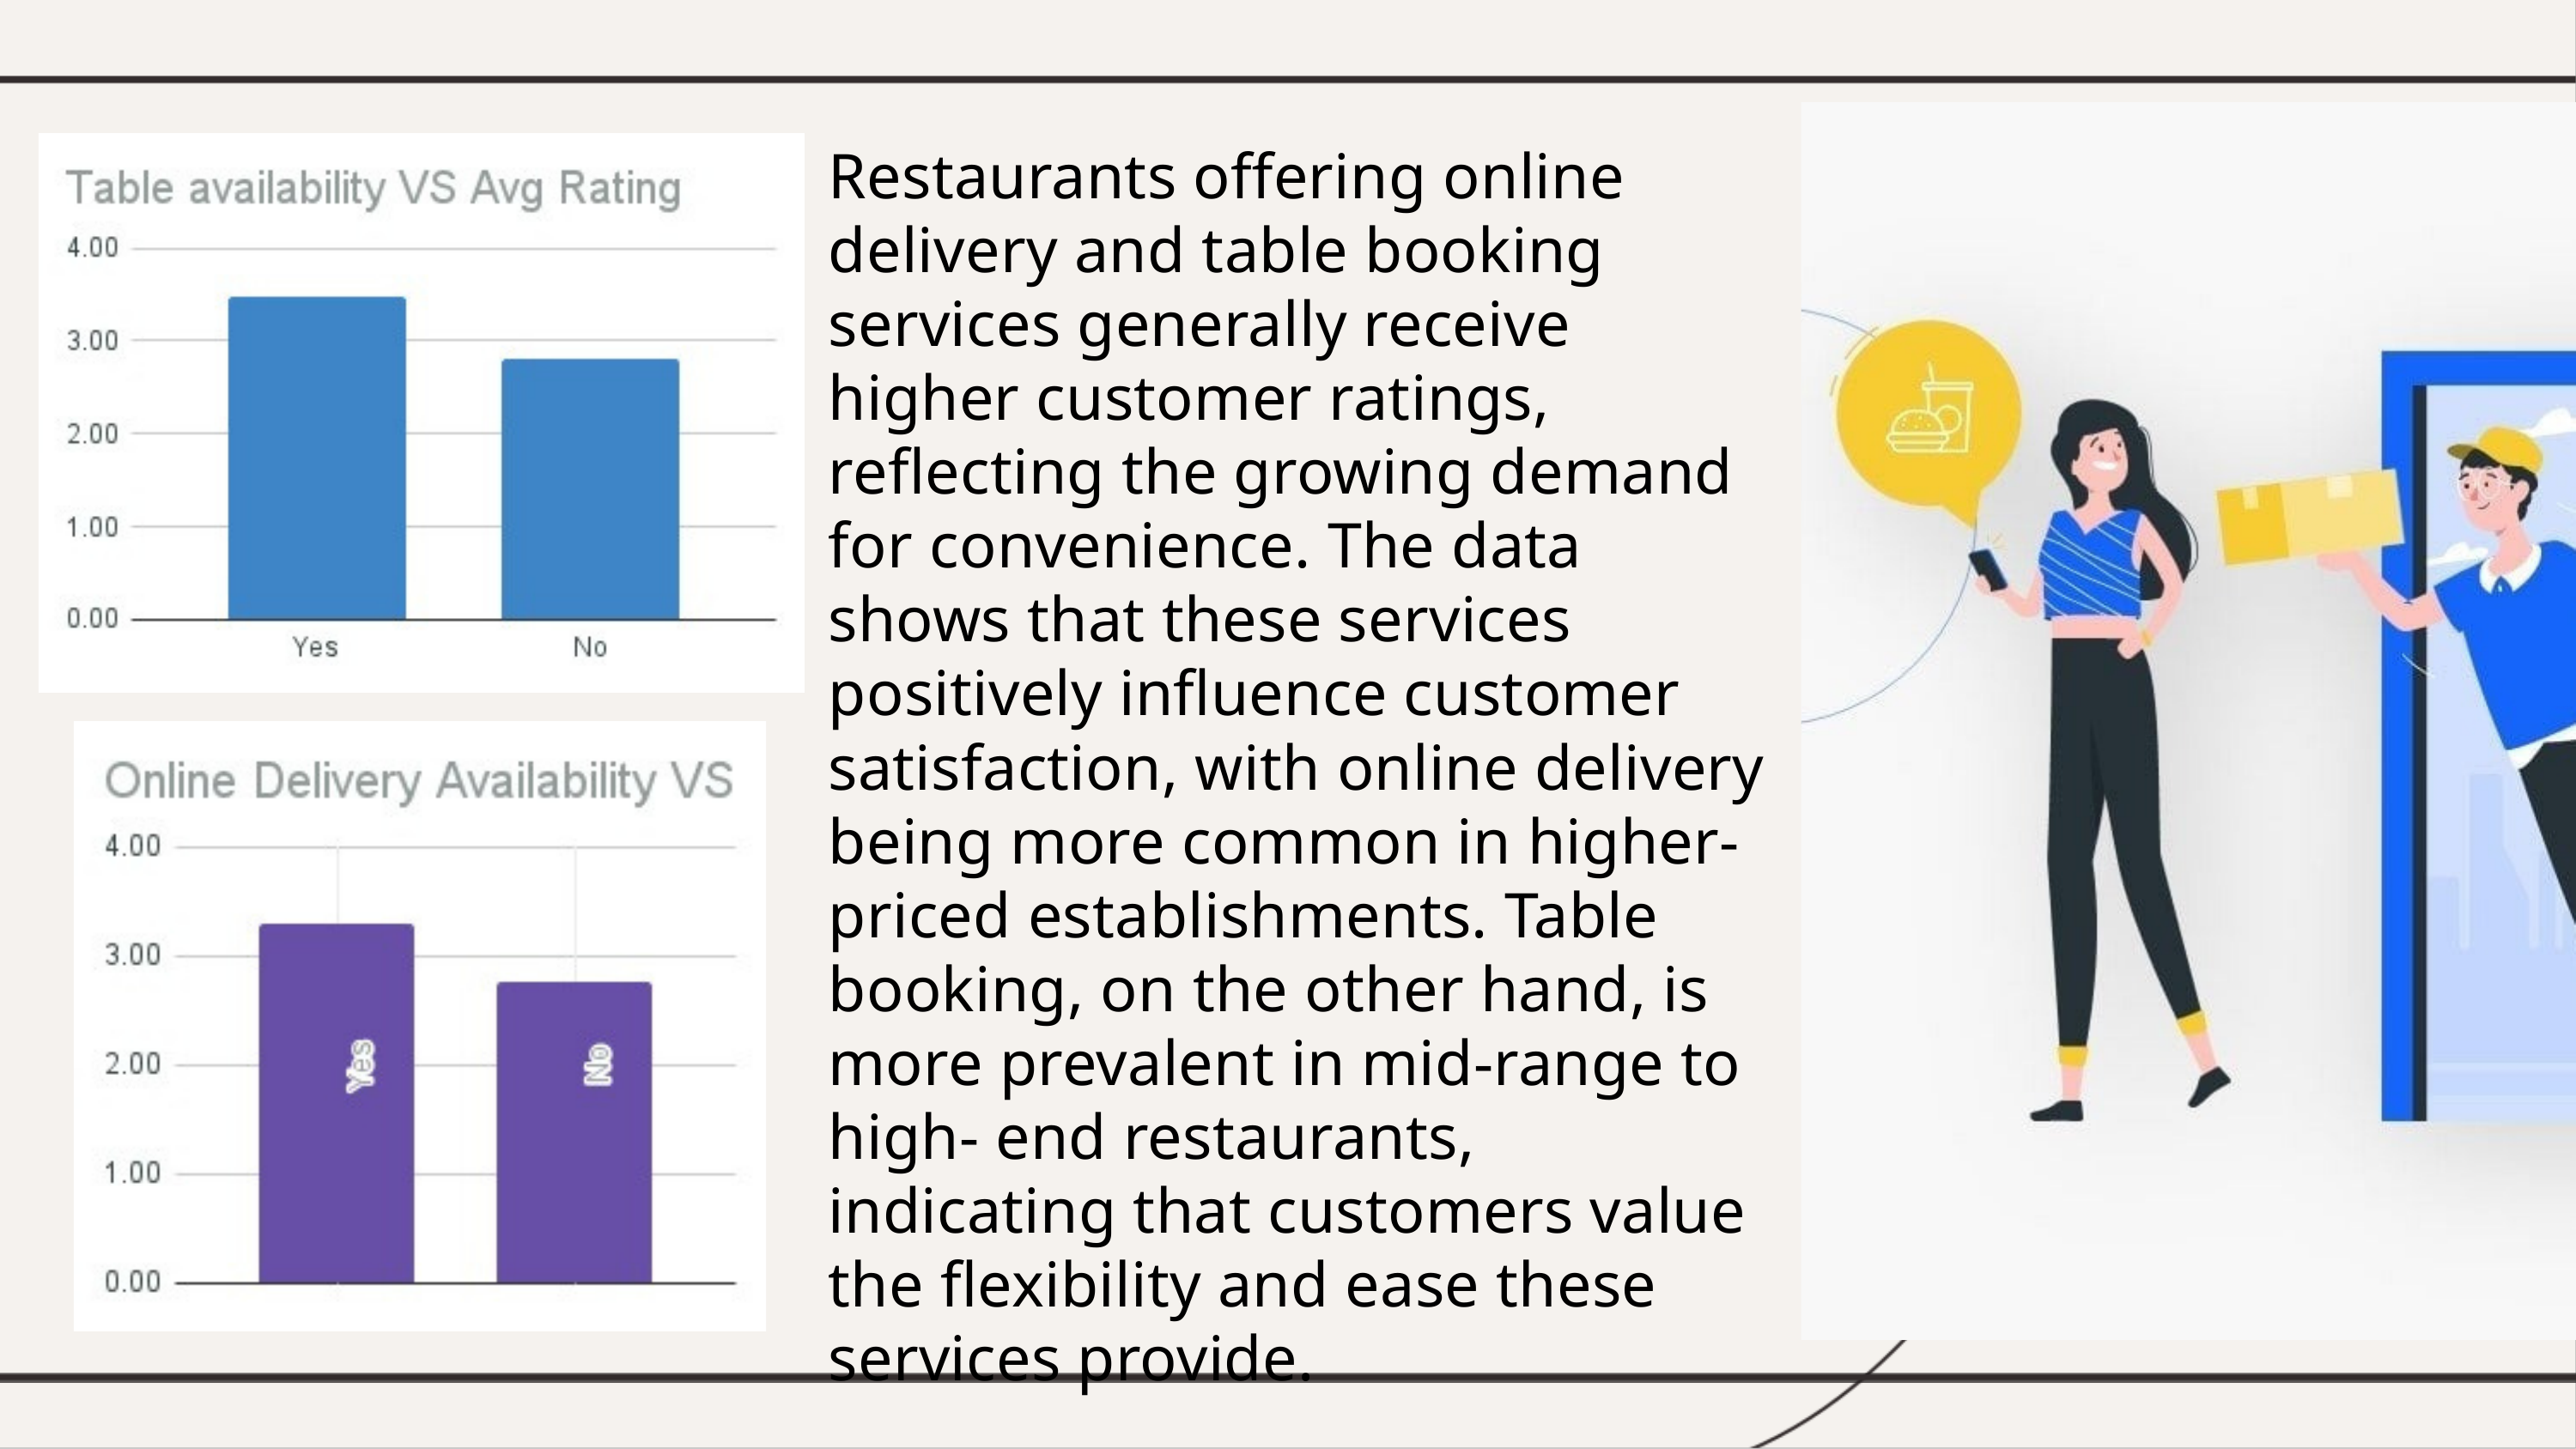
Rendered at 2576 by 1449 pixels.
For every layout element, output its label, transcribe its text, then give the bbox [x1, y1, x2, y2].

text_box [0, 0, 2576, 1373]
text_box Restaurants offering online delivery and table booking services generally receive higher customer ratings, reflecting the growing demand for convenience. The data shows that these services positively influence customer satisfaction, with online delivery being more common in higher-priced establishments. Table booking, on the other hand, is more prevalent in mid-range to high- end restaurants, indicating that customers value the flexibility and ease these services provide. [828, 136, 1777, 1394]
text_box [0, 1373, 828, 1383]
text_box [0, 1383, 2576, 1449]
text_box [1777, 1373, 2576, 1383]
text_box [73, 721, 767, 1331]
text_box [1801, 102, 2576, 1340]
text_box [38, 133, 805, 694]
